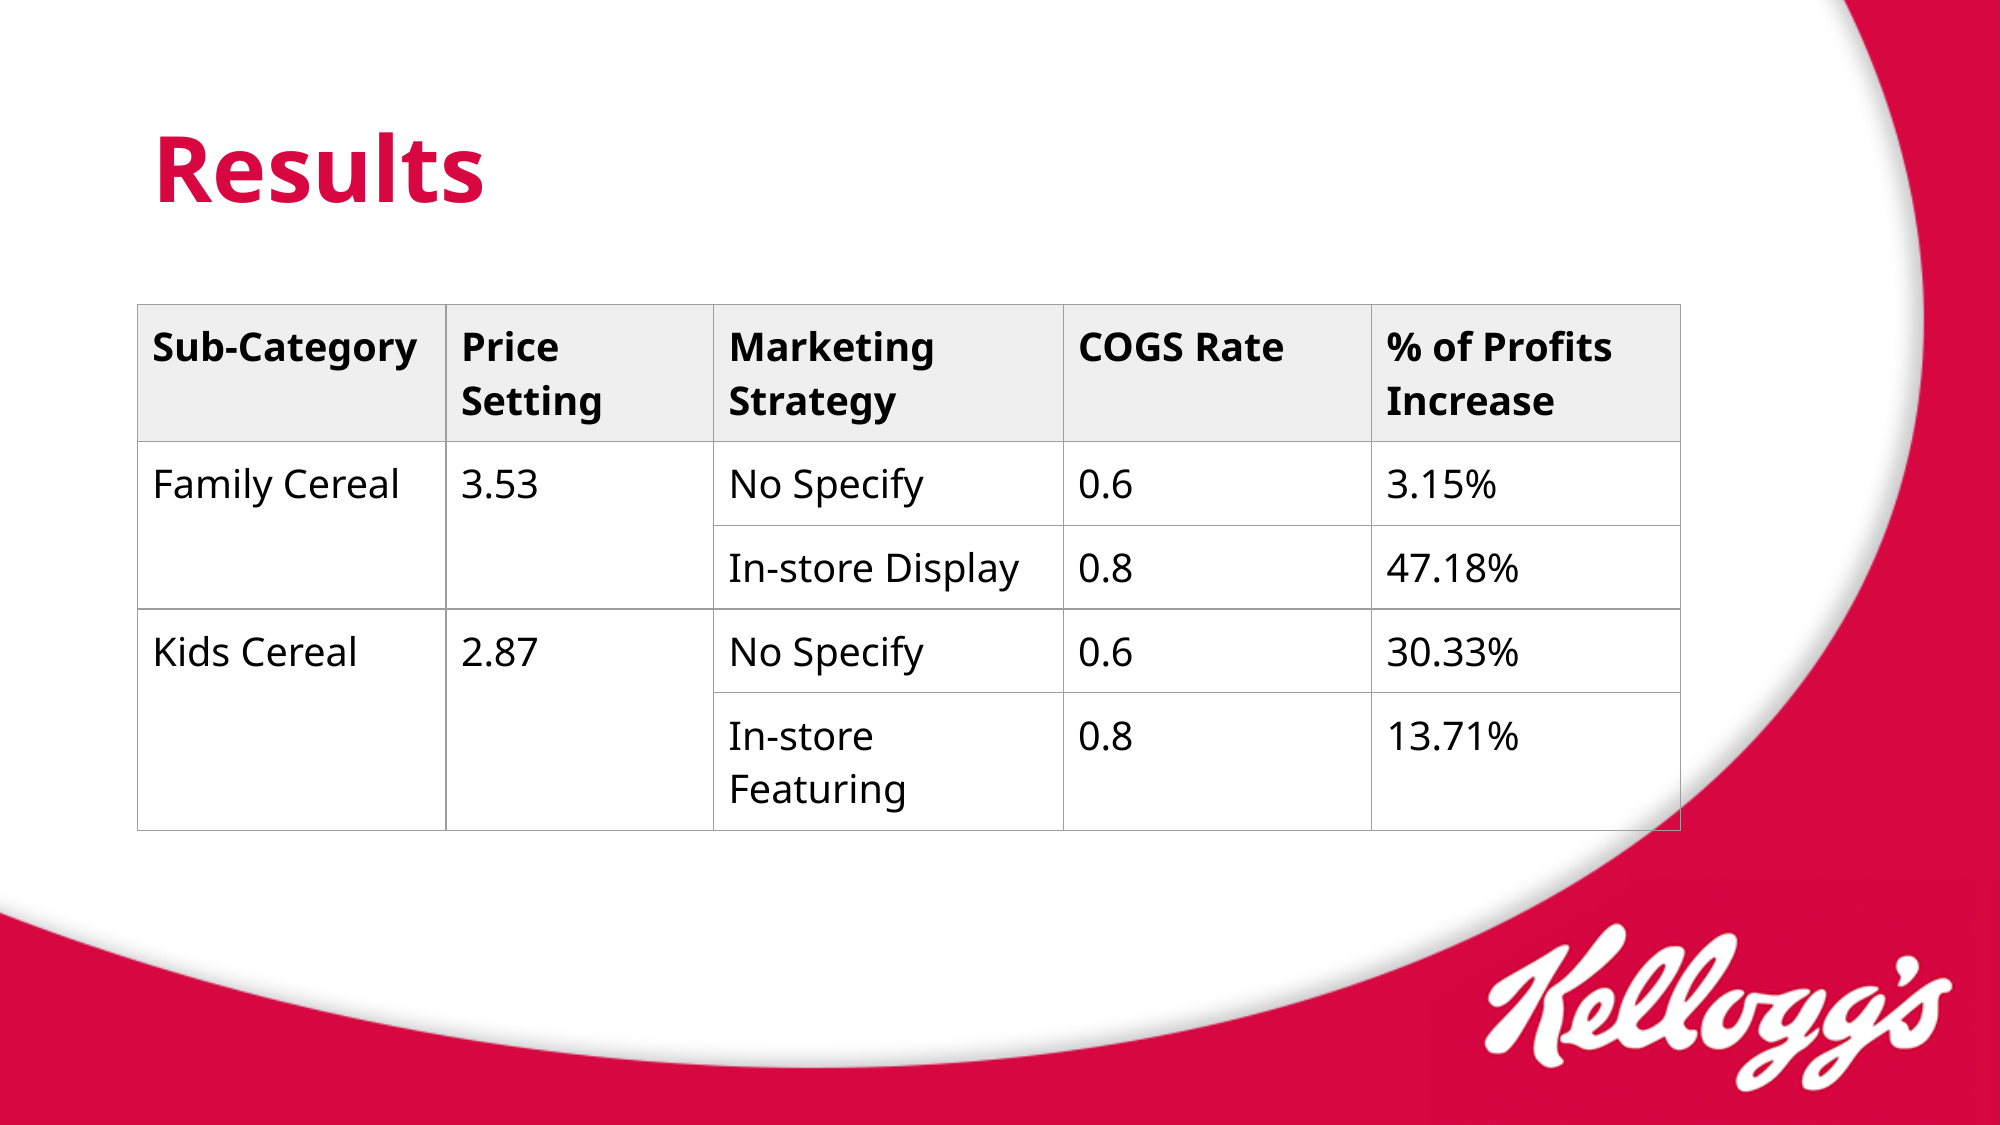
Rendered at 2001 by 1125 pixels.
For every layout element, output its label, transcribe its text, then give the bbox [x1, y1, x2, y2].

table_cell 2.87 [447, 610, 713, 830]
table_cell Kids Cereal [138, 610, 445, 830]
table_cell 30.33% [1372, 610, 1680, 692]
table_cell No Specify [714, 442, 1063, 525]
table_cell 3.15% [1372, 442, 1680, 525]
table_cell 47.18% [1372, 526, 1680, 608]
table_cell 0.6 [1064, 442, 1371, 525]
table_cell 3.53 [447, 442, 713, 608]
table_cell 13.71% [1372, 693, 1680, 830]
picture [0, 0, 2001, 1125]
table_cell 0.8 [1064, 693, 1371, 830]
table_cell Family Cereal [138, 442, 445, 608]
table_header COGS Rate [1064, 305, 1371, 441]
table_header Marketing Strategy [714, 305, 1063, 441]
table_header Sub-Category [138, 305, 445, 441]
table_header Price Setting [447, 305, 713, 441]
table_cell 0.8 [1064, 526, 1371, 608]
table_cell In-store Display [714, 526, 1063, 608]
table_cell No Specify [714, 610, 1063, 692]
title Results [137, 59, 1863, 278]
table_cell In-store Featuring [714, 693, 1063, 830]
table_cell 0.6 [1064, 610, 1371, 692]
table_header % of Profits Increase [1372, 305, 1680, 441]
